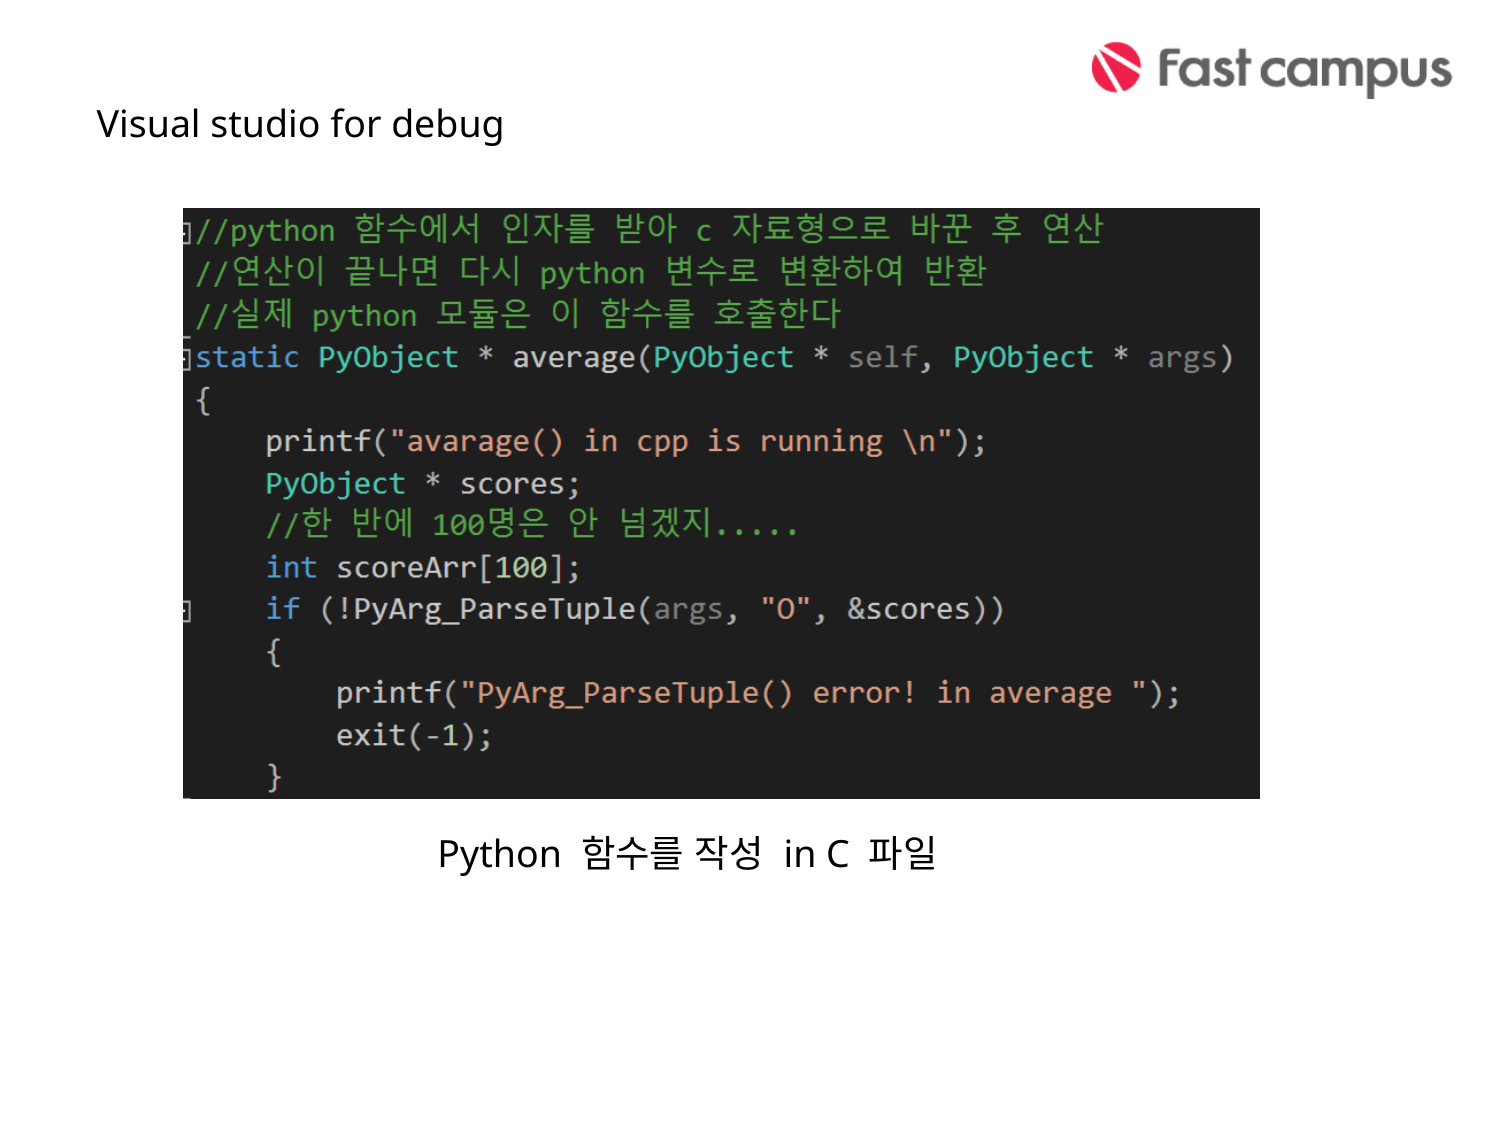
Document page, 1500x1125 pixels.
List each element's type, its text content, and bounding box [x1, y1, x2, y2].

picture [1092, 42, 1453, 99]
text_box Python 함수를 작성 in C 파일 [422, 822, 953, 883]
picture [182, 207, 1261, 799]
text_box Visual studio for debug [81, 93, 521, 153]
